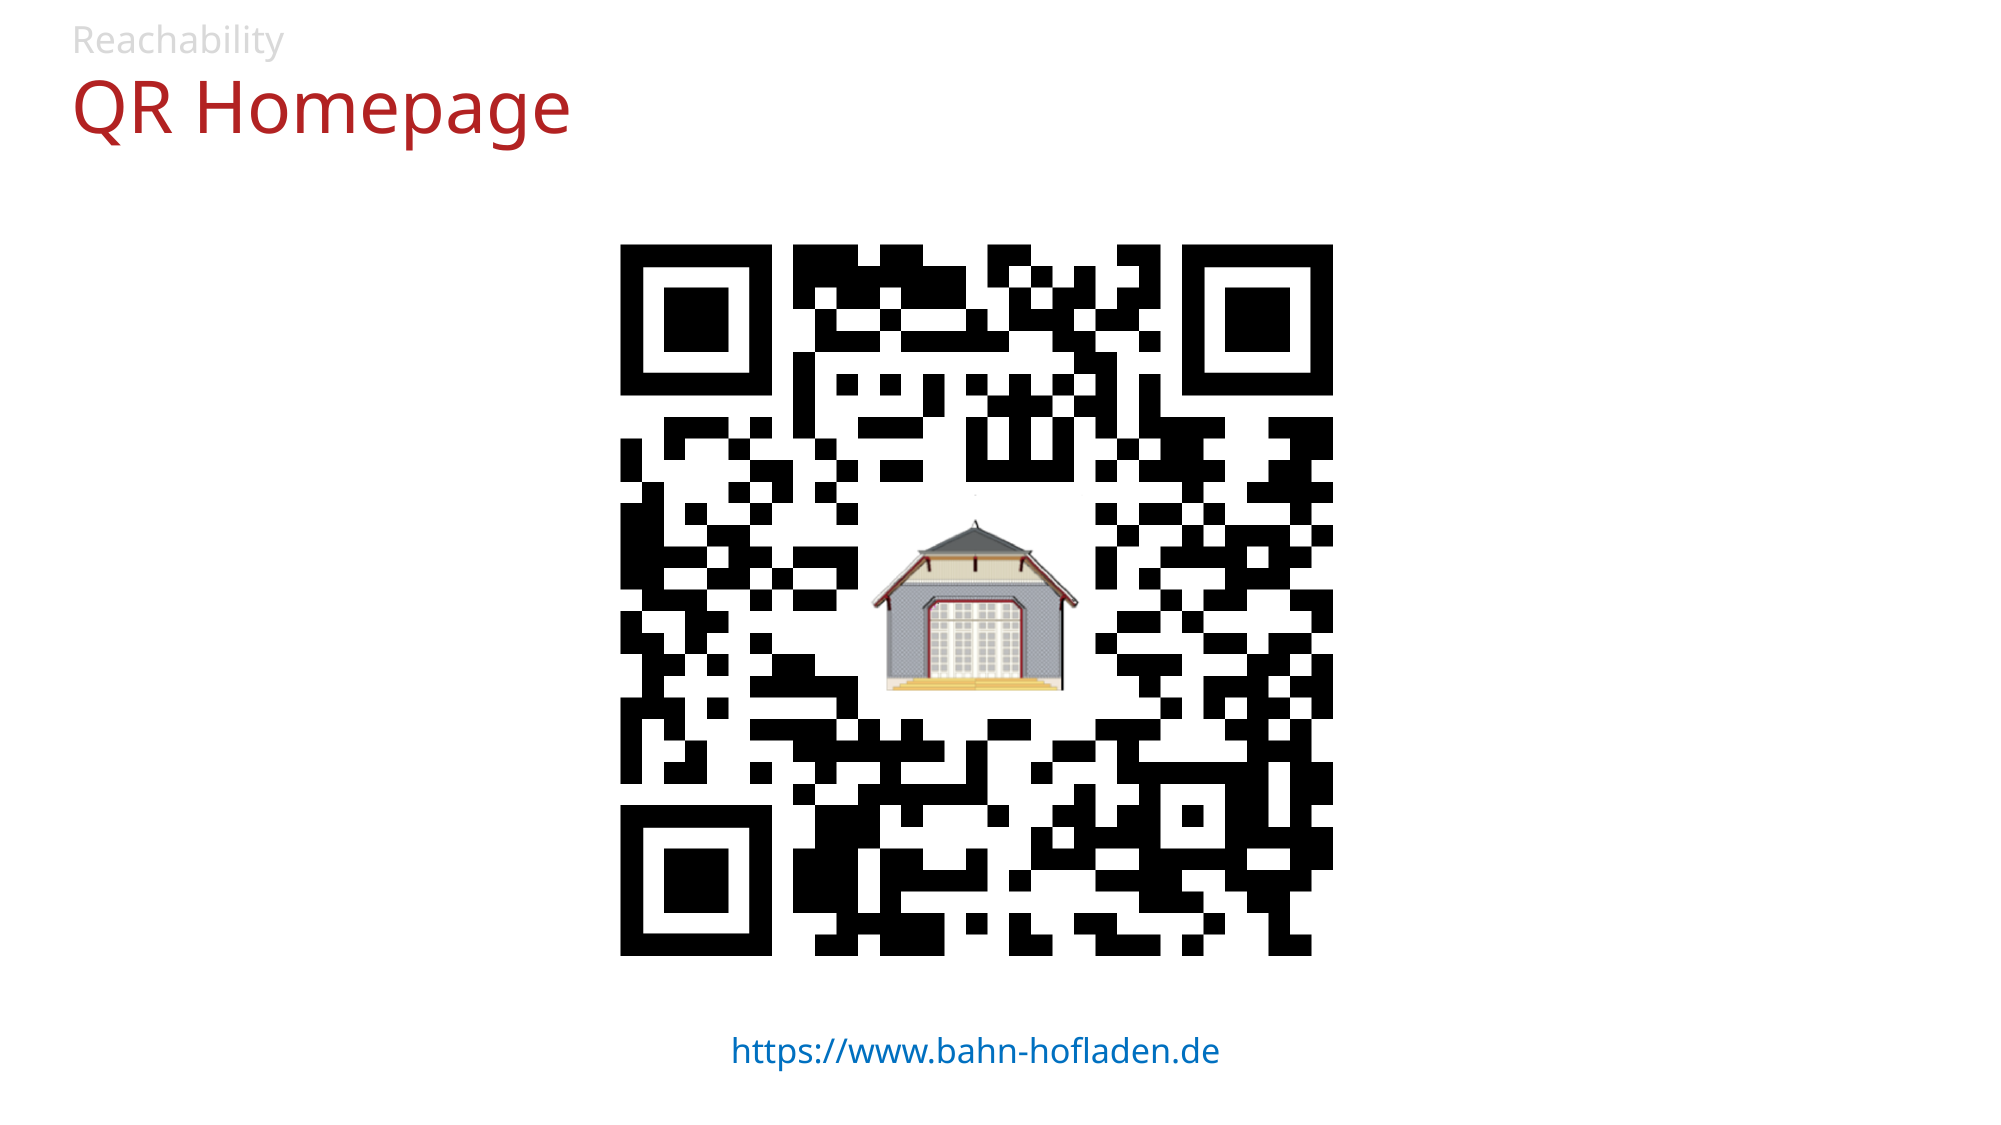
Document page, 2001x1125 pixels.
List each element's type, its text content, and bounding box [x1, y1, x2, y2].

text_box Reachability [56, 14, 578, 63]
text_box https://www.bahn-hofladen.de [715, 1027, 1237, 1088]
text_box QR Homepage [56, 63, 1032, 173]
picture [577, 201, 1376, 999]
